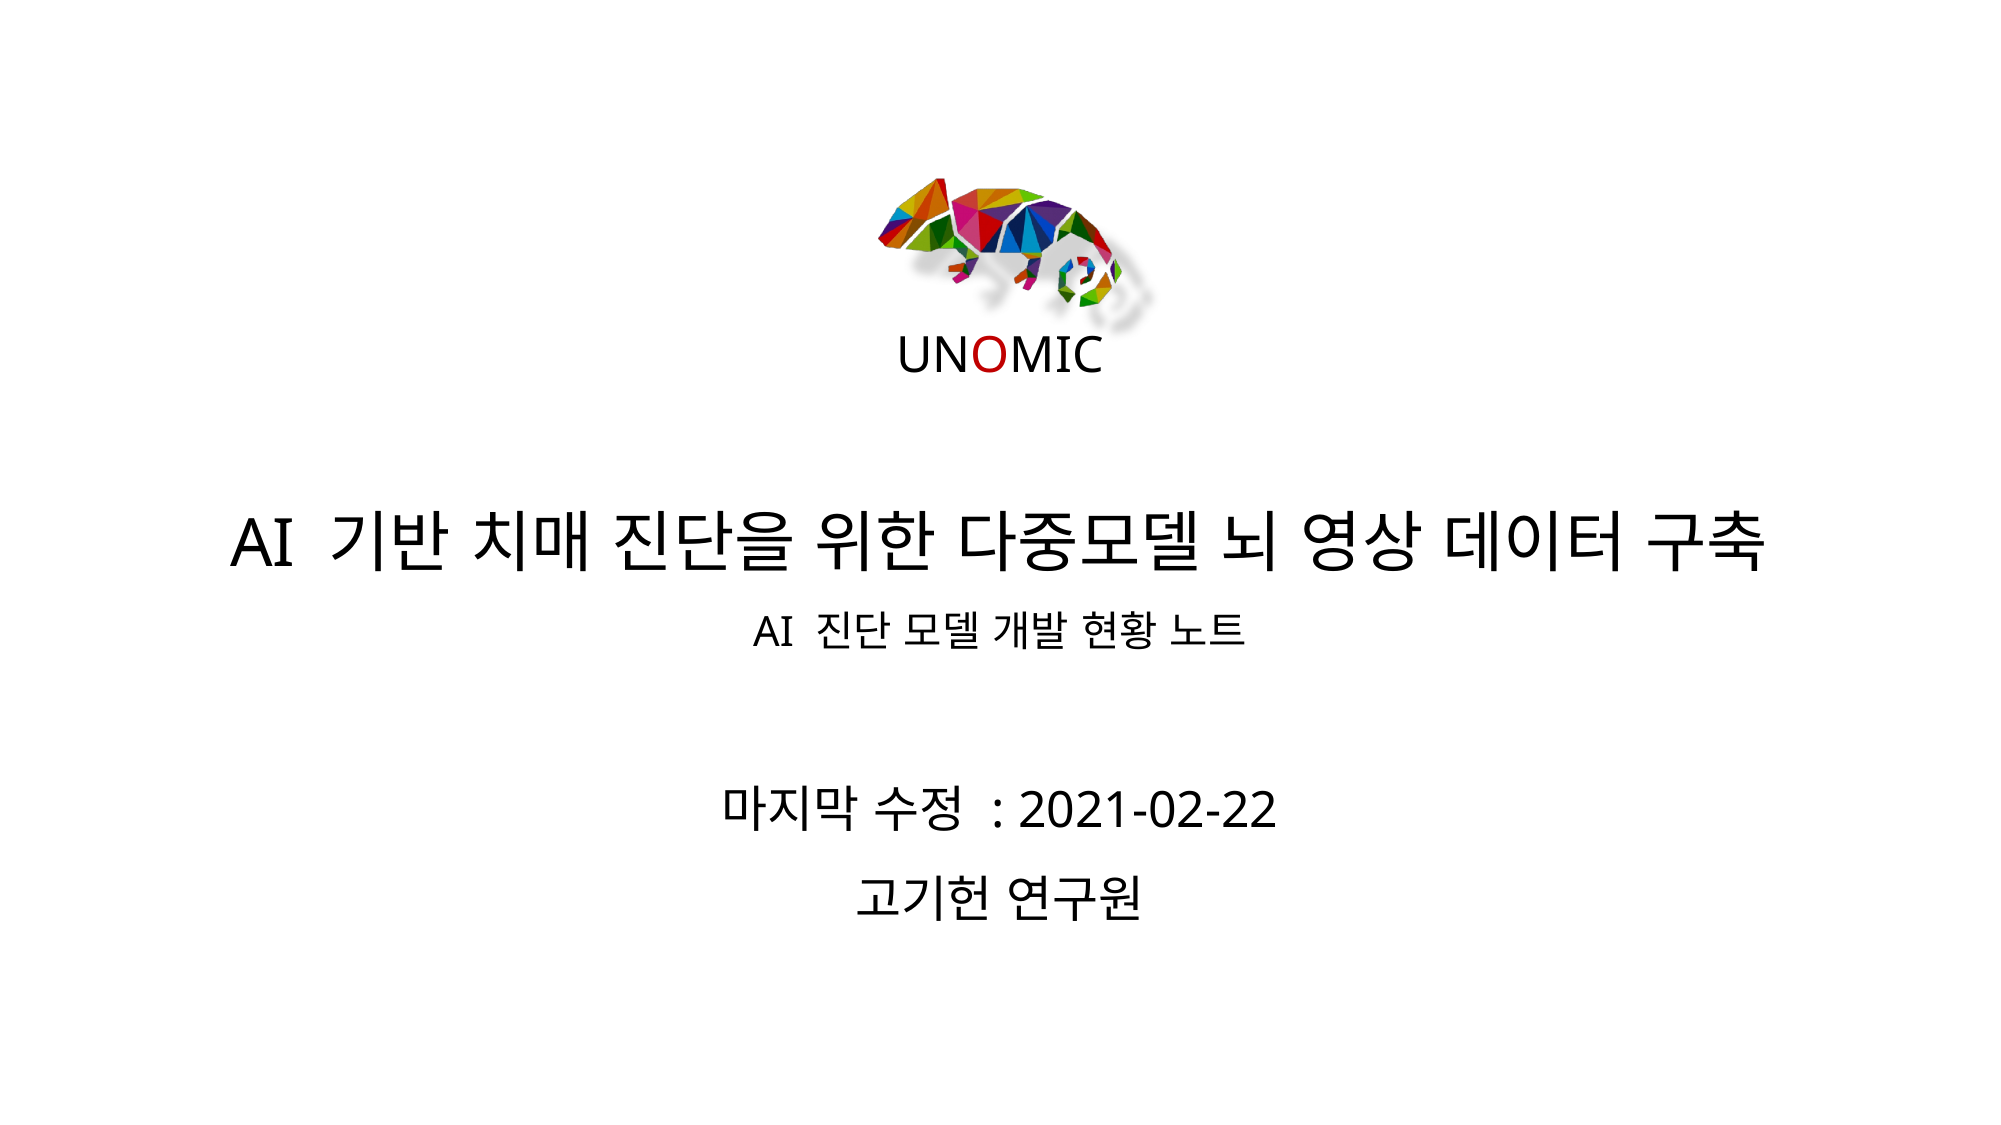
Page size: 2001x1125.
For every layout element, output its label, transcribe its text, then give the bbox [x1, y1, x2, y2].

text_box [845, 178, 1155, 400]
text_box 마지막 수정 : 2021-02-22 고기헌 연구원 [295, 752, 1705, 922]
text_box AI 기반 치매 진단을 위한 다중모델 뇌 영상 데이터 구축 AI 진단 모델 개발 현황 노트 [108, 435, 1892, 680]
